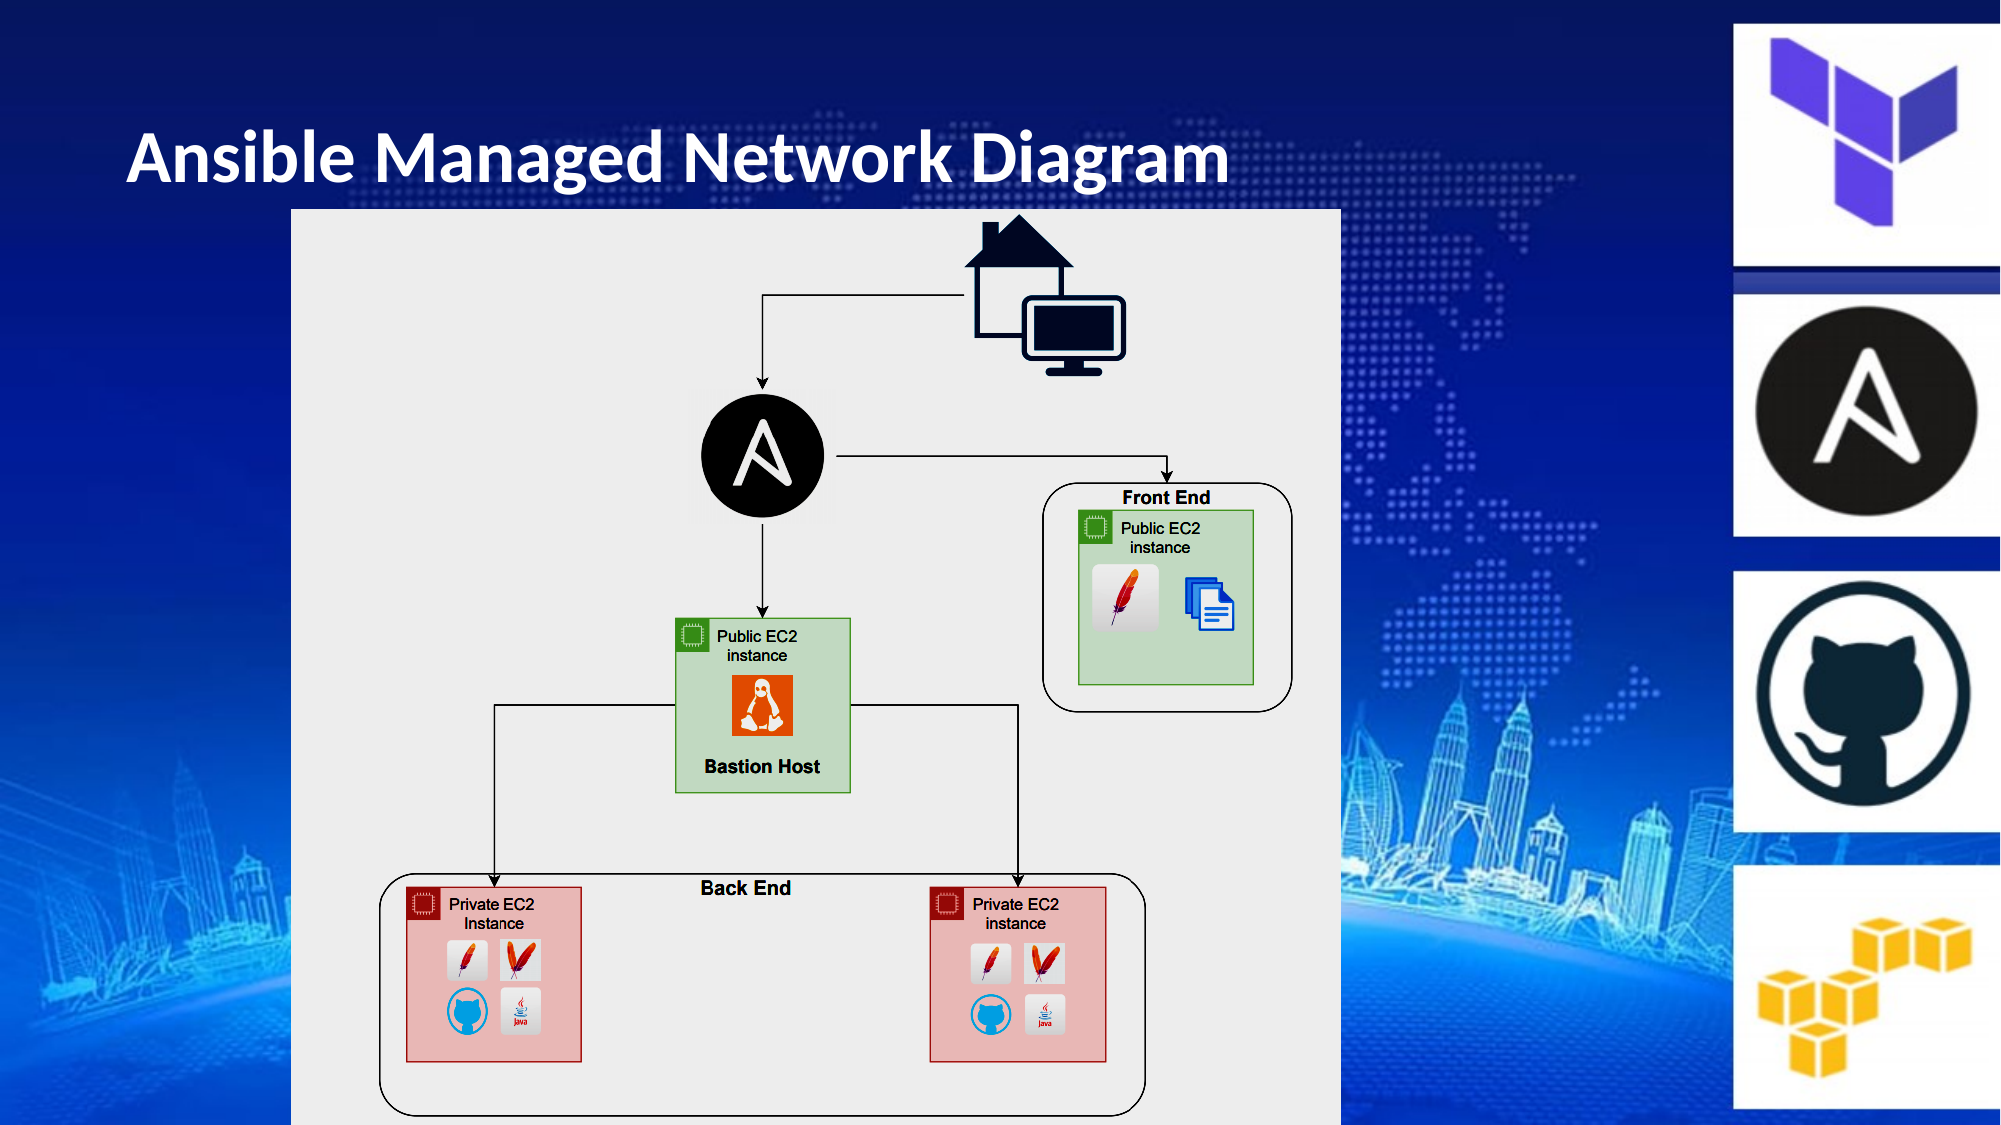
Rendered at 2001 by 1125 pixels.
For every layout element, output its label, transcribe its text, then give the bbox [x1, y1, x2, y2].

picture [0, 0, 2001, 1125]
title Ansible Managed Network Diagram [111, 99, 1522, 210]
